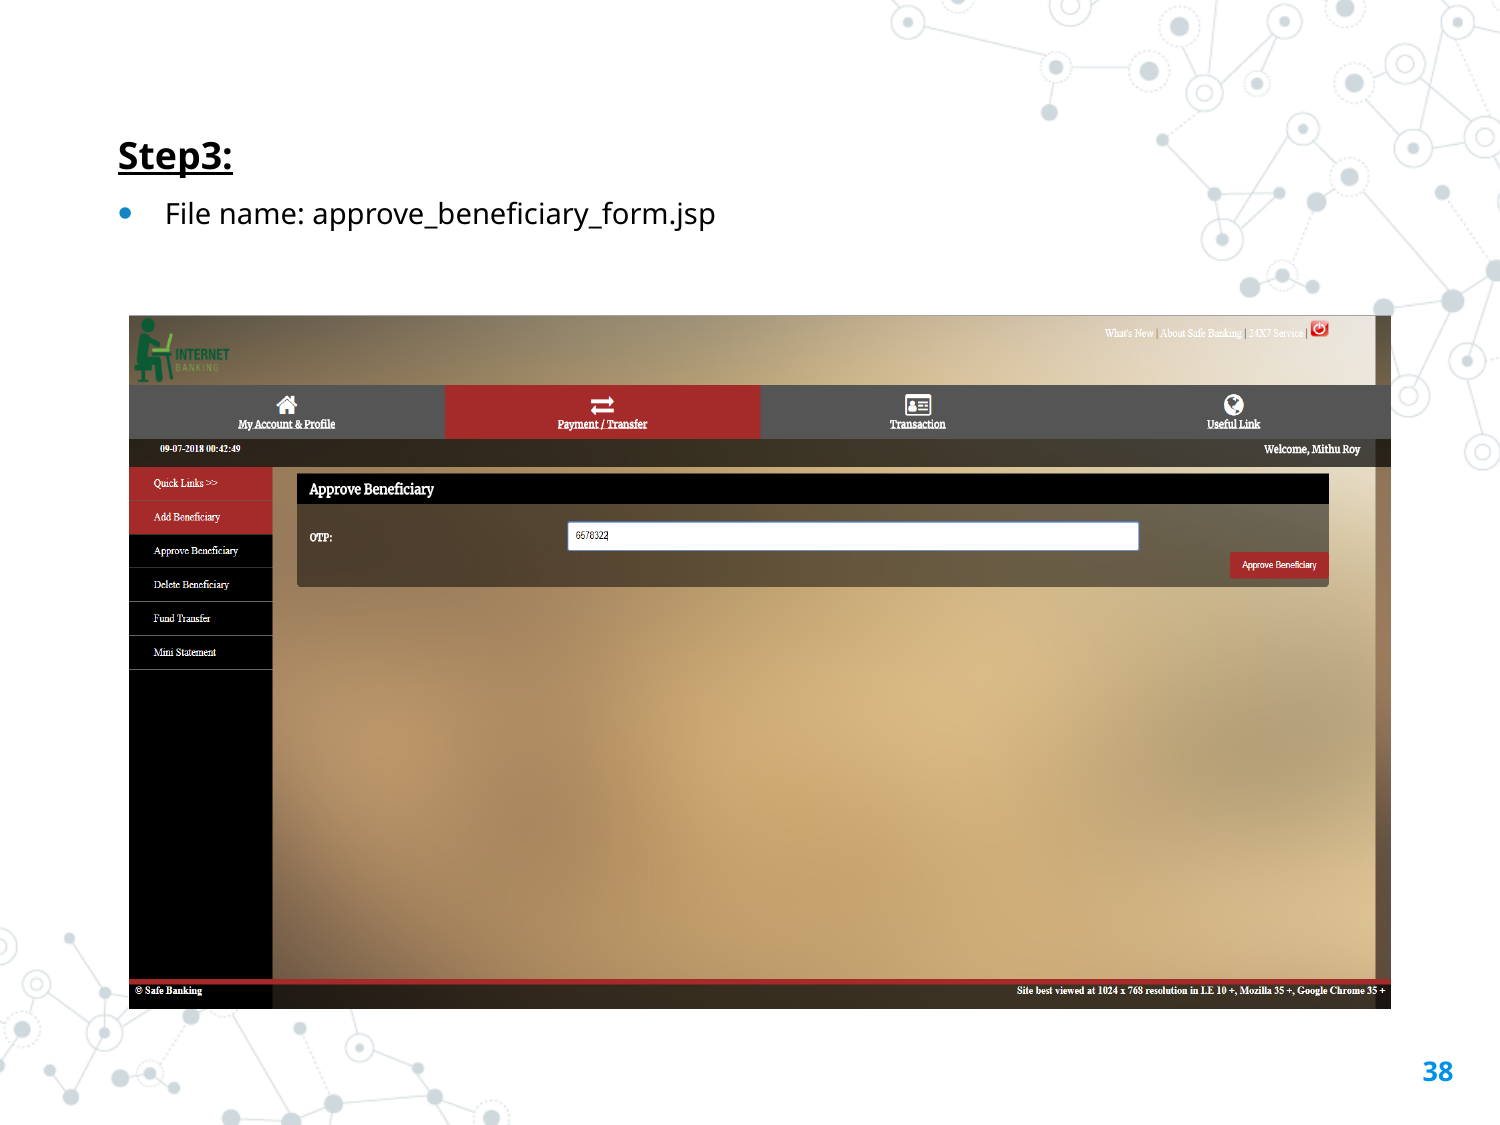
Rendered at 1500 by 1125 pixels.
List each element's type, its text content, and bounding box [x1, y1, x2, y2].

picture [0, 0, 1500, 1125]
slide_number 38 [1378, 1038, 1469, 1125]
list Step3: File name: approve_beneficiary_form.jsp [102, 116, 1346, 194]
